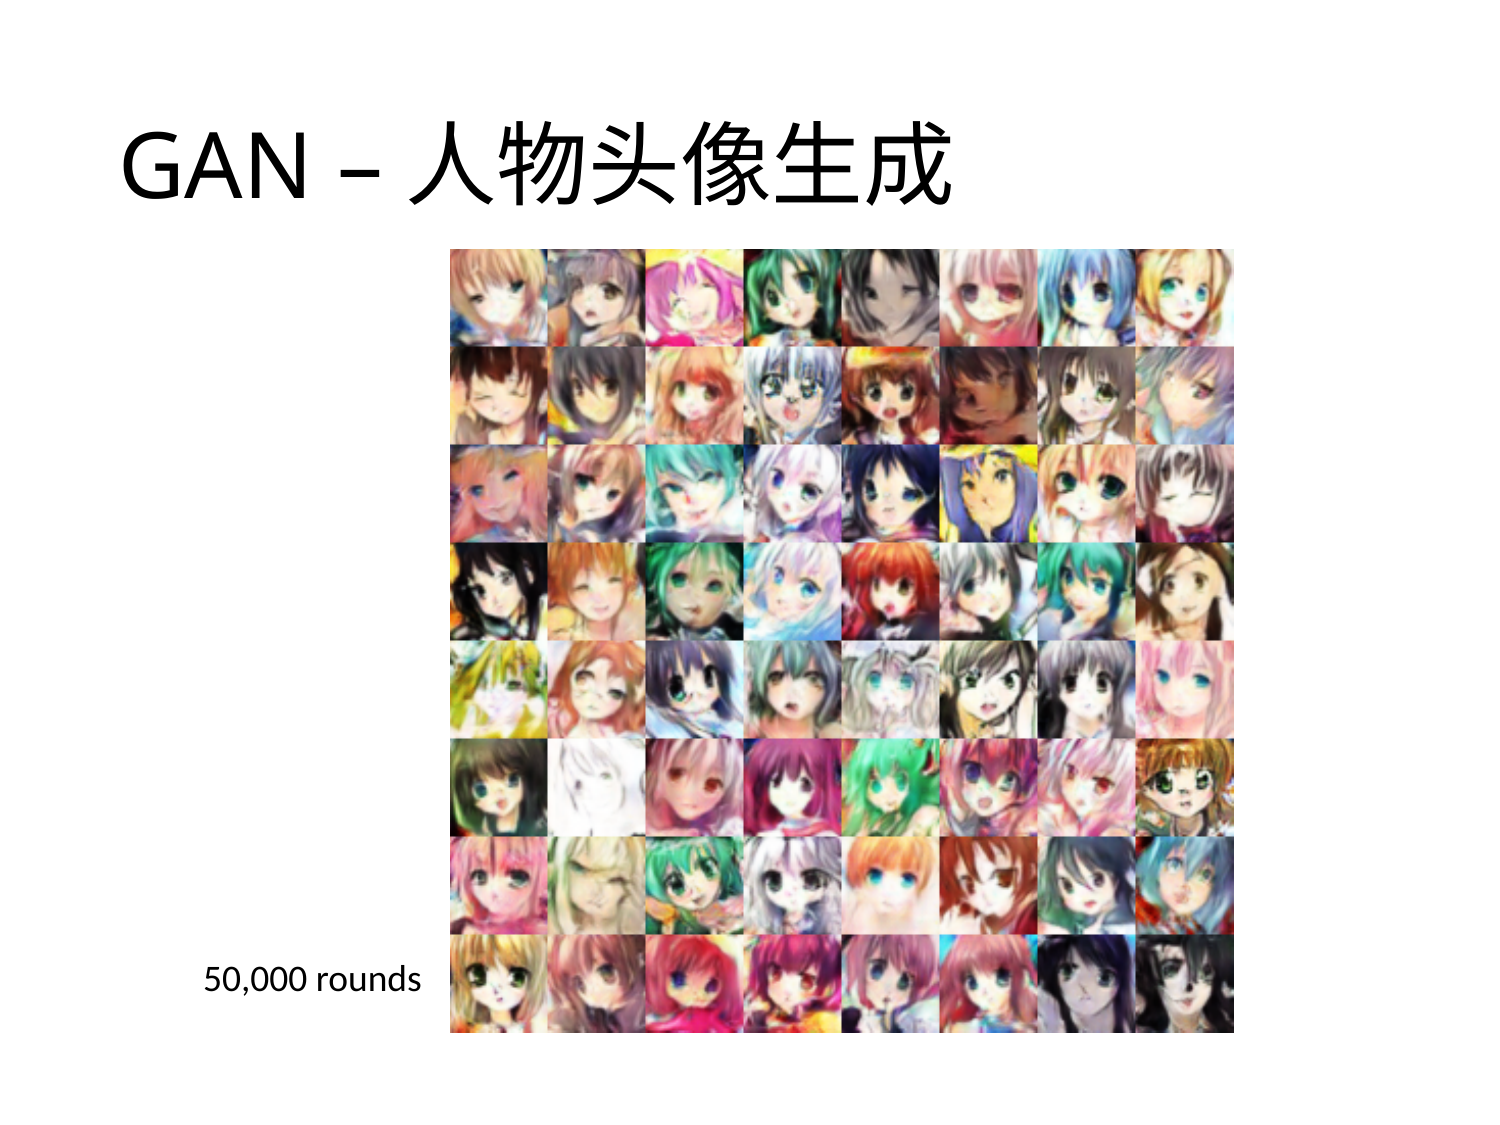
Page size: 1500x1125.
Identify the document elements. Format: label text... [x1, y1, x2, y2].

title GAN –人物头像生成 [103, 59, 1397, 278]
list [449, 249, 1234, 1033]
text_box 50,000 rounds [175, 946, 449, 1007]
